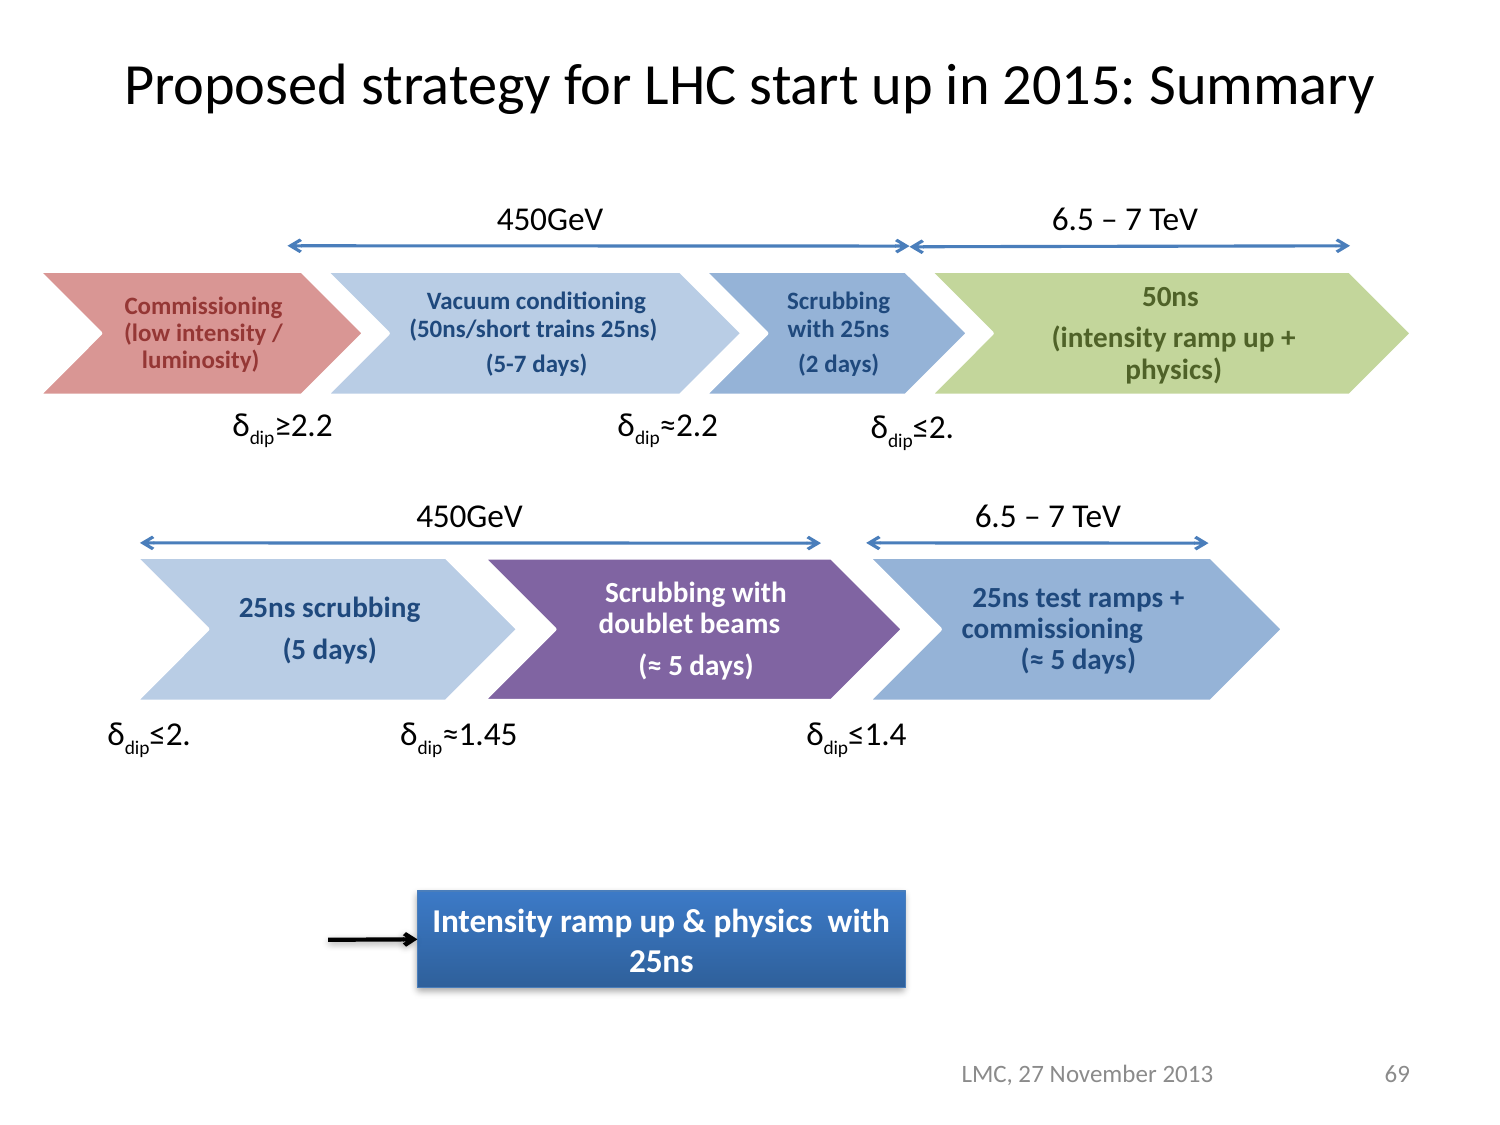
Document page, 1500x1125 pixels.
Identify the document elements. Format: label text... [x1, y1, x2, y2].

title Proposed strategy for LHC start up in 2015: Summary [75, 38, 1425, 125]
text_box δdip≈2.2 [602, 404, 733, 456]
footer LMC, 27 November 2013 [850, 1042, 1074, 1103]
text_box 450GeV [237, 190, 863, 245]
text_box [89, 704, 929, 761]
text_box δdip≤2. [855, 404, 970, 459]
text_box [51, 536, 1284, 722]
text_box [139, 487, 774, 544]
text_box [37, 270, 1413, 397]
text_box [327, 890, 906, 988]
text_box 6.5 – 7 TeV [899, 189, 1350, 245]
slide_number 69 [1074, 1042, 1425, 1103]
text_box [776, 486, 1320, 544]
text_box δdip≥2.2 [217, 404, 348, 456]
